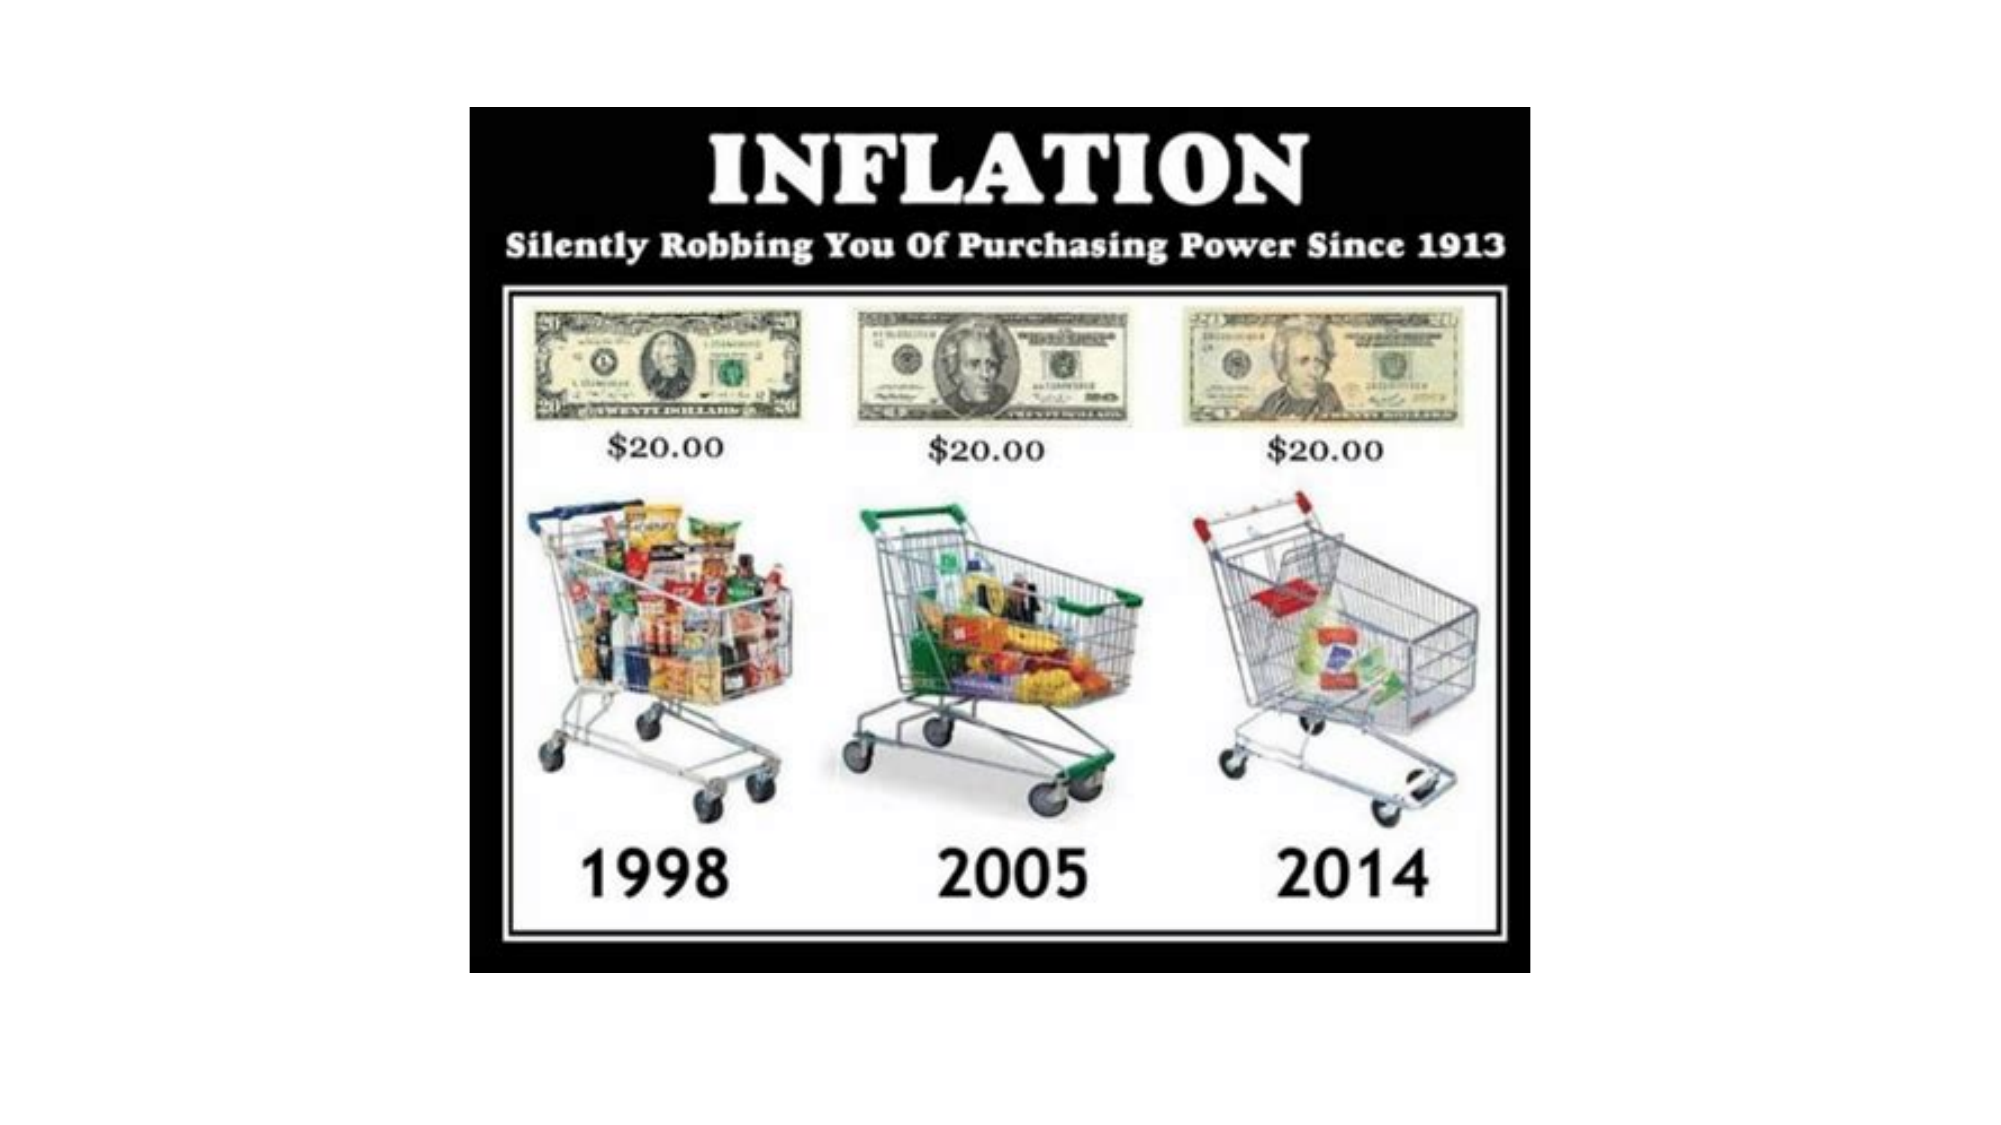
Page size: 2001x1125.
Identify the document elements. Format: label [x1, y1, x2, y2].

picture [469, 107, 1531, 973]
